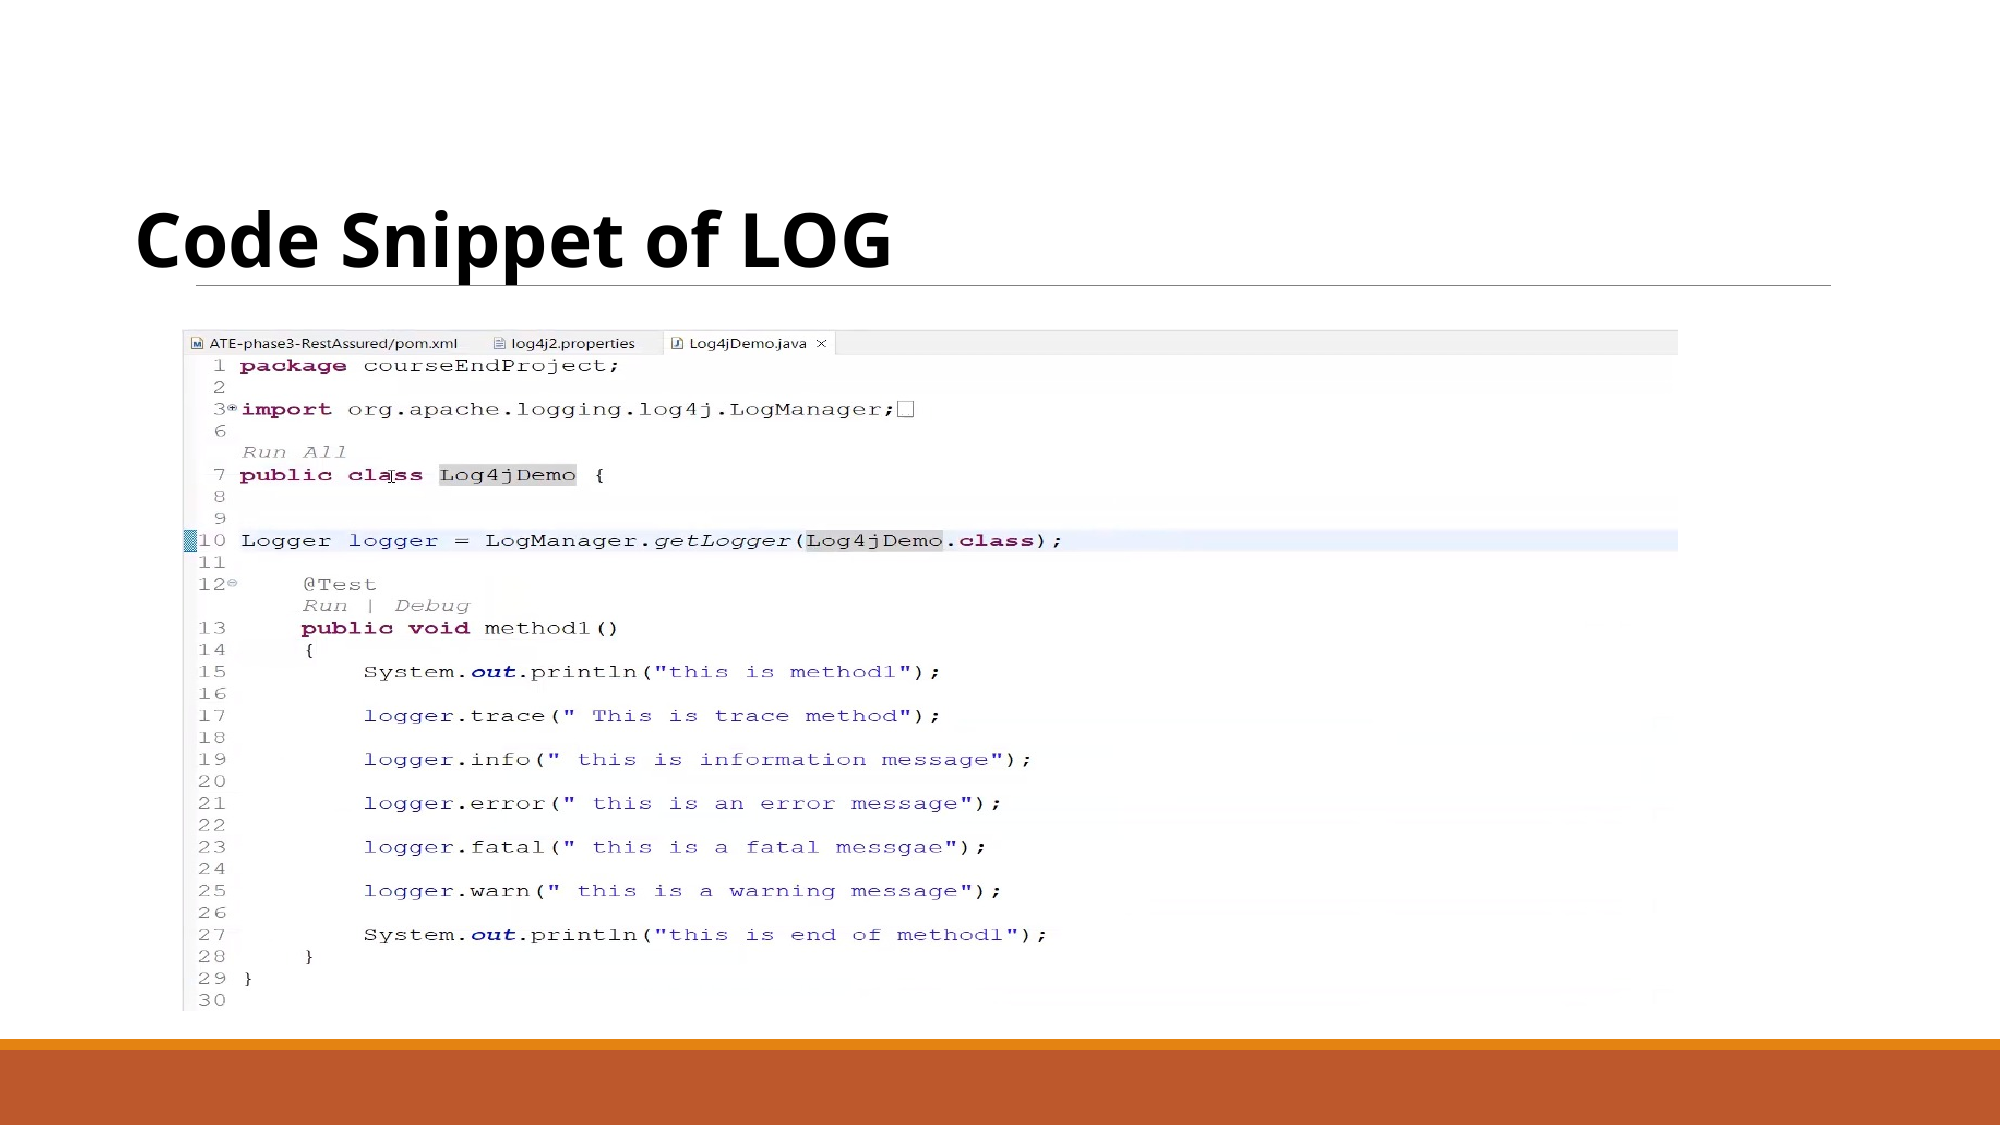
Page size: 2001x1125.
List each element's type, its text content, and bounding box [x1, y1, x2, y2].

text_box Code Snippet of LOG [120, 185, 910, 291]
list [182, 328, 1679, 1011]
